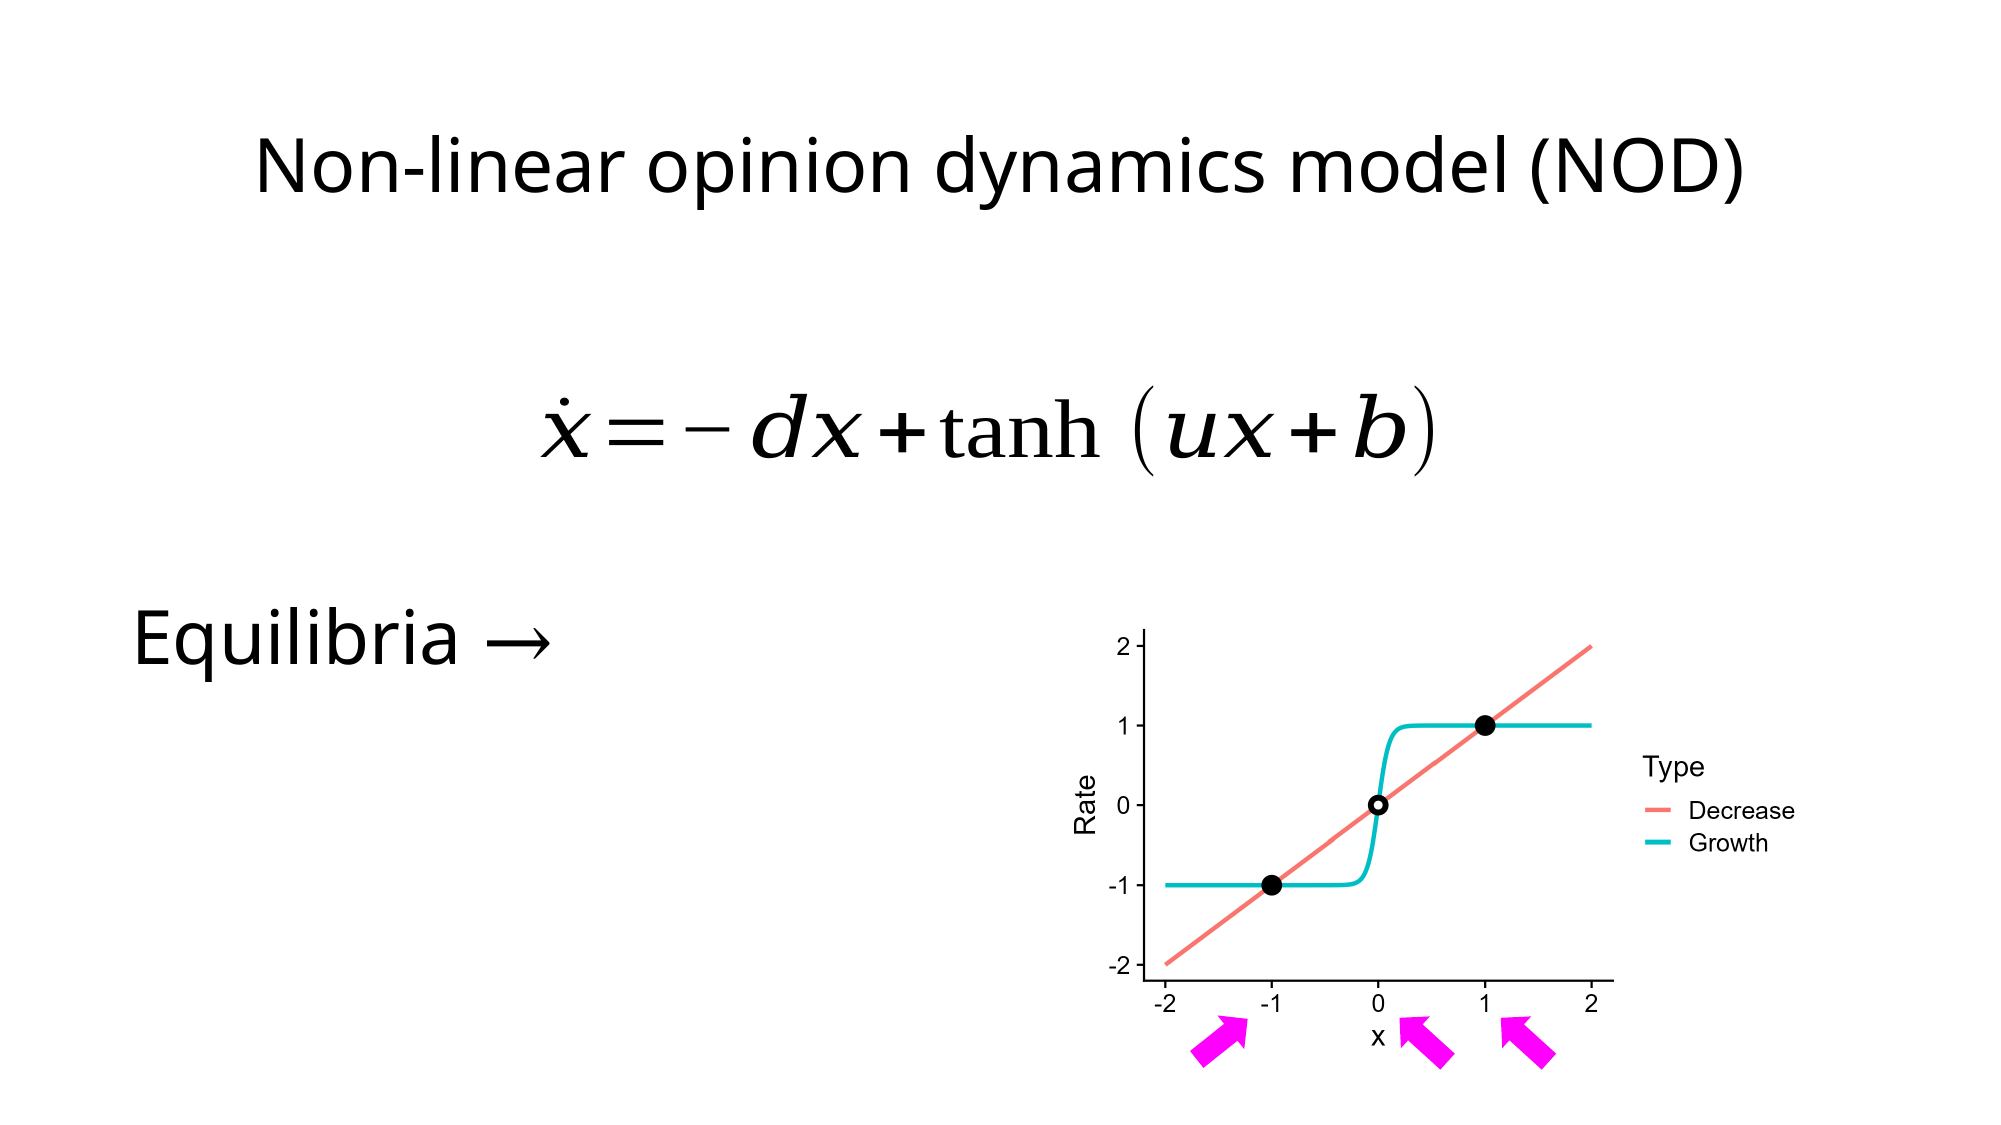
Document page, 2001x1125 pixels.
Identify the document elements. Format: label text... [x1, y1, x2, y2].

text_box [1199, 1066, 1209, 1071]
text_box [1535, 1066, 1548, 1072]
picture [1058, 614, 1810, 1066]
title Non-linear opinion dynamics model (NOD) [137, 59, 1863, 278]
text_box [1434, 1066, 1446, 1072]
